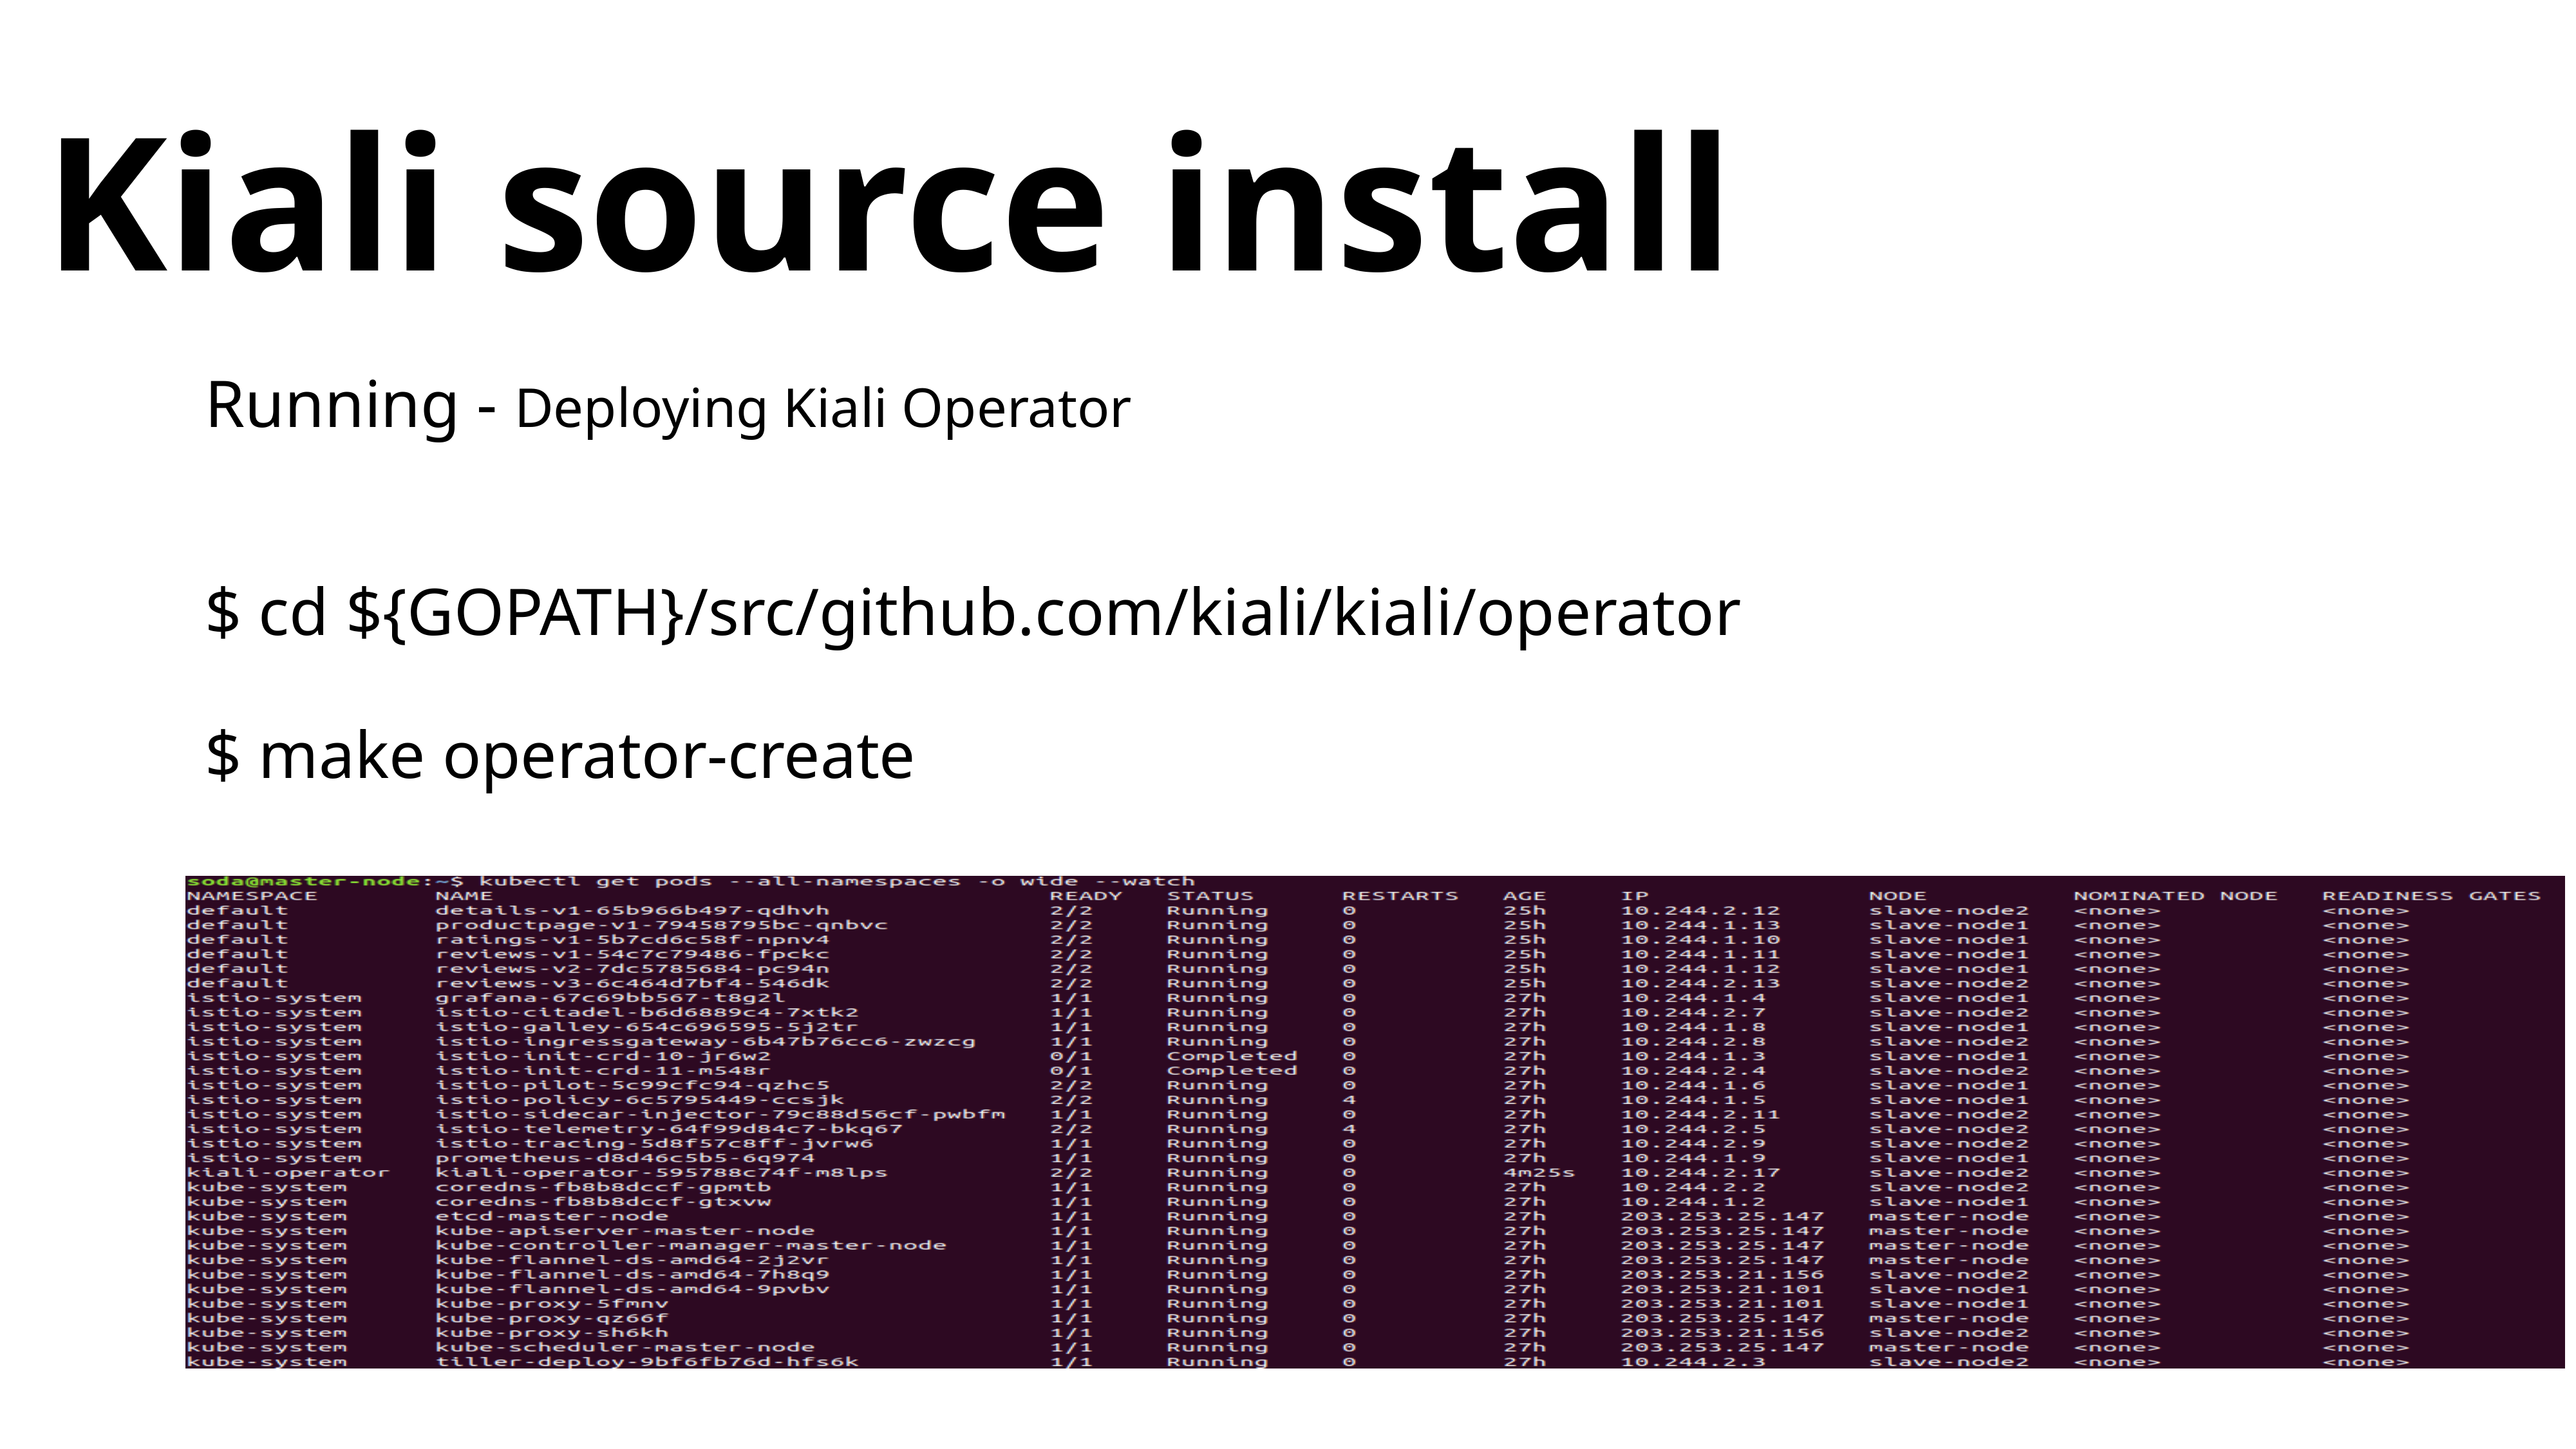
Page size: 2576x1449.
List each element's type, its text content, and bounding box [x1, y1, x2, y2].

picture [185, 876, 2565, 1368]
text_box $ cd ${GOPATH}/src/github.com/kiali/kiali/operator $ make operator-create [185, 522, 2336, 801]
text_box Kiali source install [35, 80, 1792, 313]
text_box Running - Deploying Kiali Operator [185, 322, 1594, 450]
